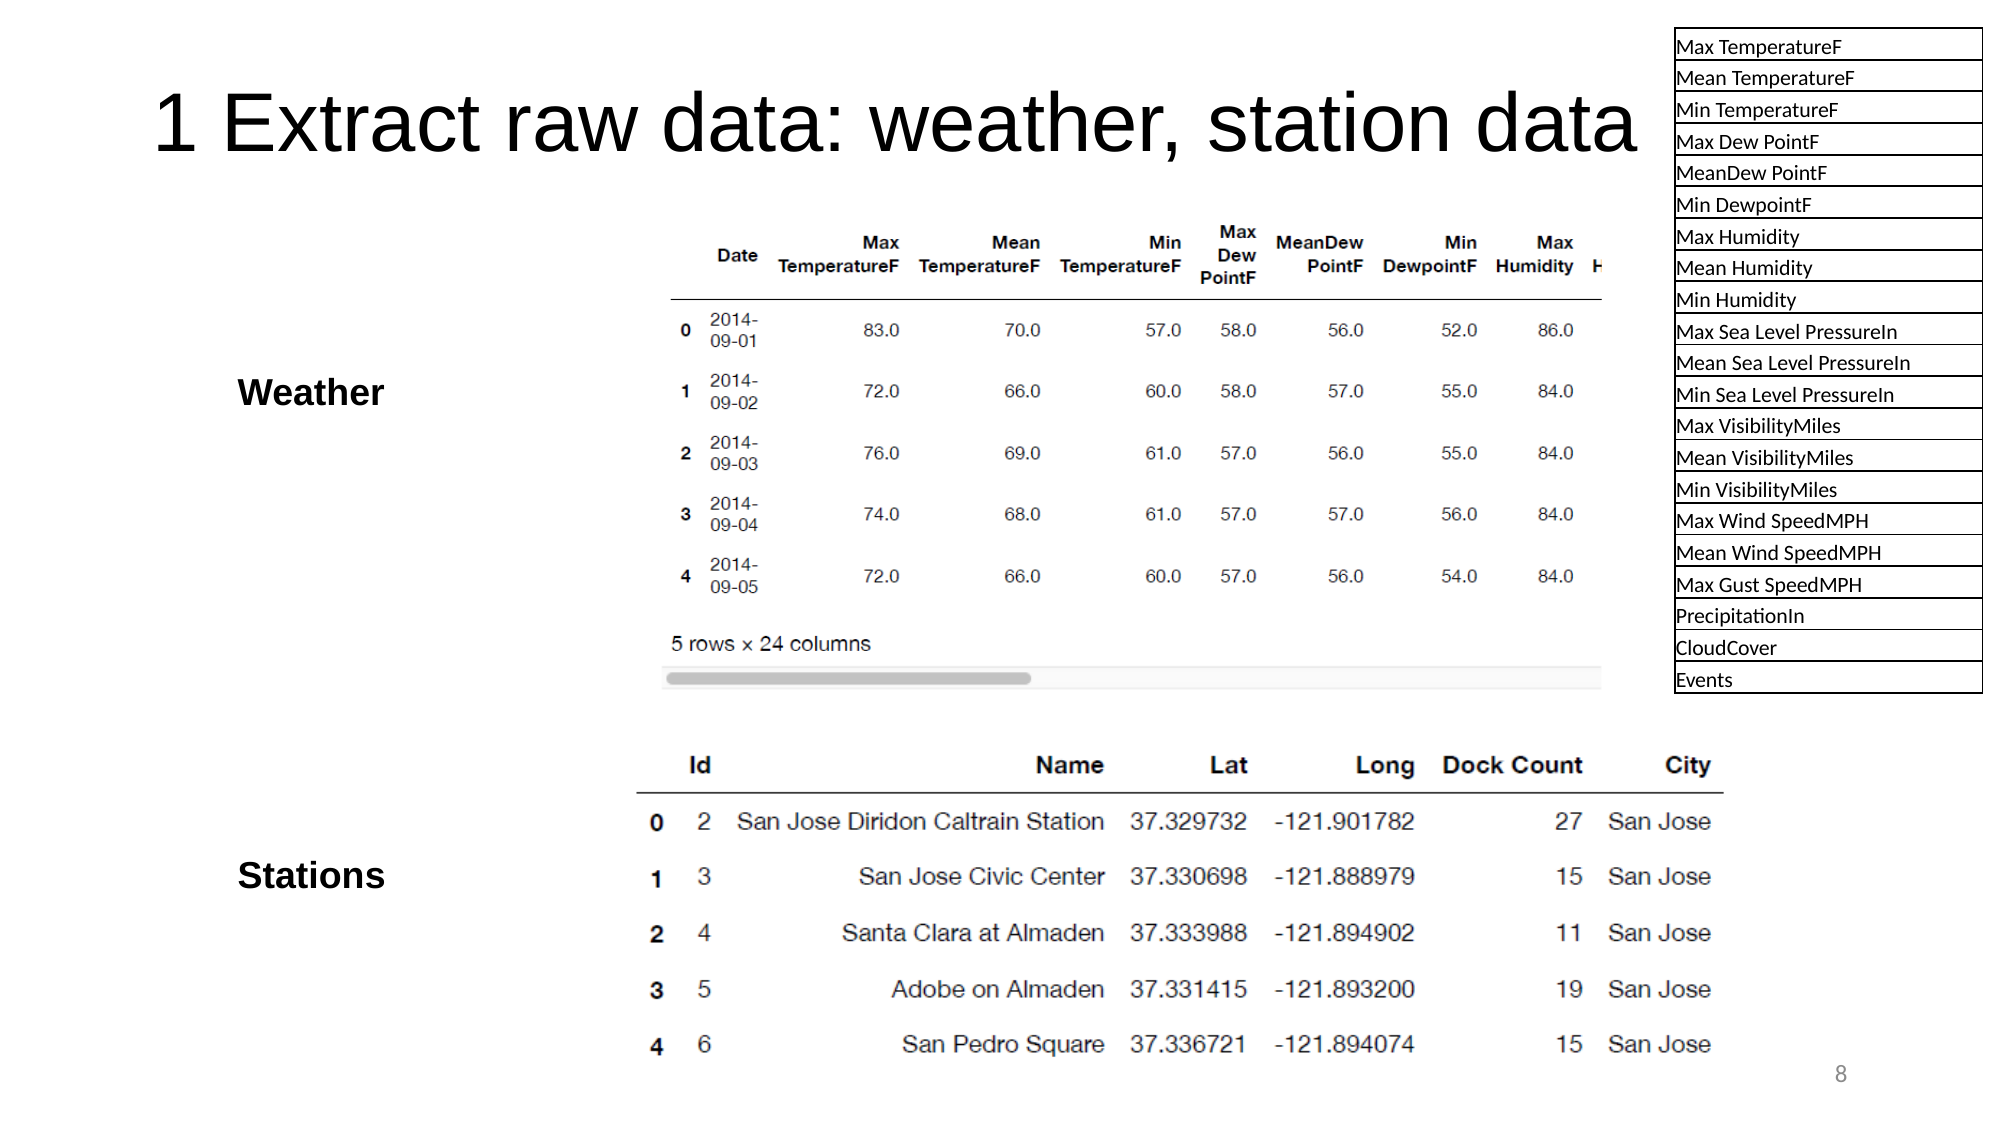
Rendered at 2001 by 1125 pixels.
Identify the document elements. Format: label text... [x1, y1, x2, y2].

table_cell Min TemperatureF [1676, 92, 1982, 122]
table_cell Max Dew PointF [1676, 124, 1982, 154]
table_cell Min VisibilityMiles [1676, 472, 1982, 502]
table_cell Min Sea Level PressureIn [1676, 377, 1982, 407]
table_cell Events [1676, 662, 1982, 692]
table_cell MeanDew PointF [1676, 156, 1982, 185]
table_cell Mean Wind SpeedMPH [1676, 535, 1982, 565]
table_cell Max Wind SpeedMPH [1676, 504, 1982, 534]
table_cell Min Humidity [1676, 282, 1982, 312]
table_cell CloudCover [1676, 630, 1982, 660]
title 1 Extract raw data: weather, station data [137, 16, 1863, 234]
table_cell Max Gust SpeedMPH [1676, 567, 1982, 597]
table_header Max TemperatureF [1676, 29, 1982, 59]
table_cell Max VisibilityMiles [1676, 409, 1982, 439]
picture [658, 192, 1667, 698]
table_cell Mean TemperatureF [1676, 61, 1982, 90]
slide_number 8 [1750, 1042, 1863, 1103]
table_cell Max Humidity [1676, 219, 1982, 249]
table_cell Max Sea Level PressureIn [1676, 314, 1982, 344]
text_box Weather [222, 360, 569, 421]
table_cell Min DewpointF [1676, 187, 1982, 217]
picture [626, 707, 1750, 1125]
text_box Stations [222, 843, 569, 904]
table_cell PrecipitationIn [1676, 599, 1982, 629]
table_cell Mean Humidity [1676, 251, 1982, 280]
table_cell Mean Sea Level PressureIn [1676, 345, 1982, 375]
table_cell Mean VisibilityMiles [1676, 440, 1982, 470]
